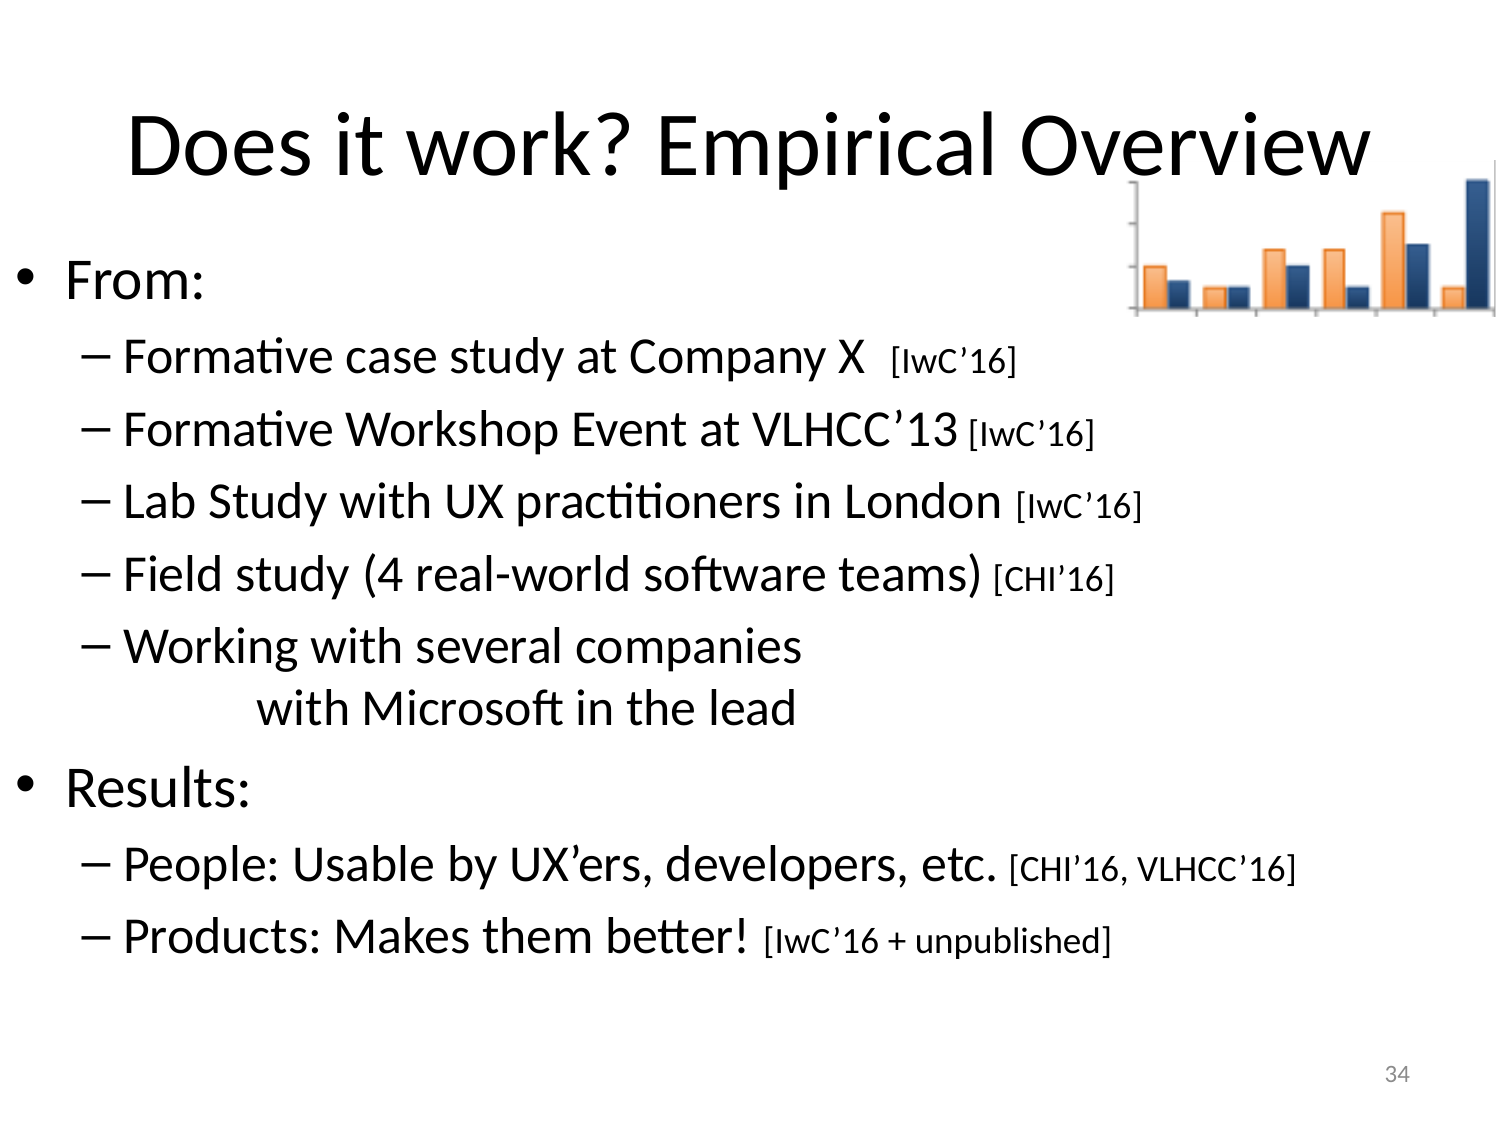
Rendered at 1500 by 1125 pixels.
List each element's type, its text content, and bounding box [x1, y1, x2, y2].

list From: Formative case study at Company X [IwC’16] Formative Workshop Event at VLHCC’13 [IwC’16] Lab Study with UX practitioners in London [IwC’16] Field study (4 real-world software teams) [CHI’16] Working with several companies with Microsoft in the lead Results: People: Usable by UX’ers, developers, etc. [CHI’16, VLHCC’16] Products: Makes them better! [IwC’16 + unpublished] [0, 232, 1500, 975]
title Does it work? Empirical Overview [75, 45, 1425, 233]
picture [1124, 160, 1500, 318]
slide_number 34 [1074, 1042, 1425, 1103]
